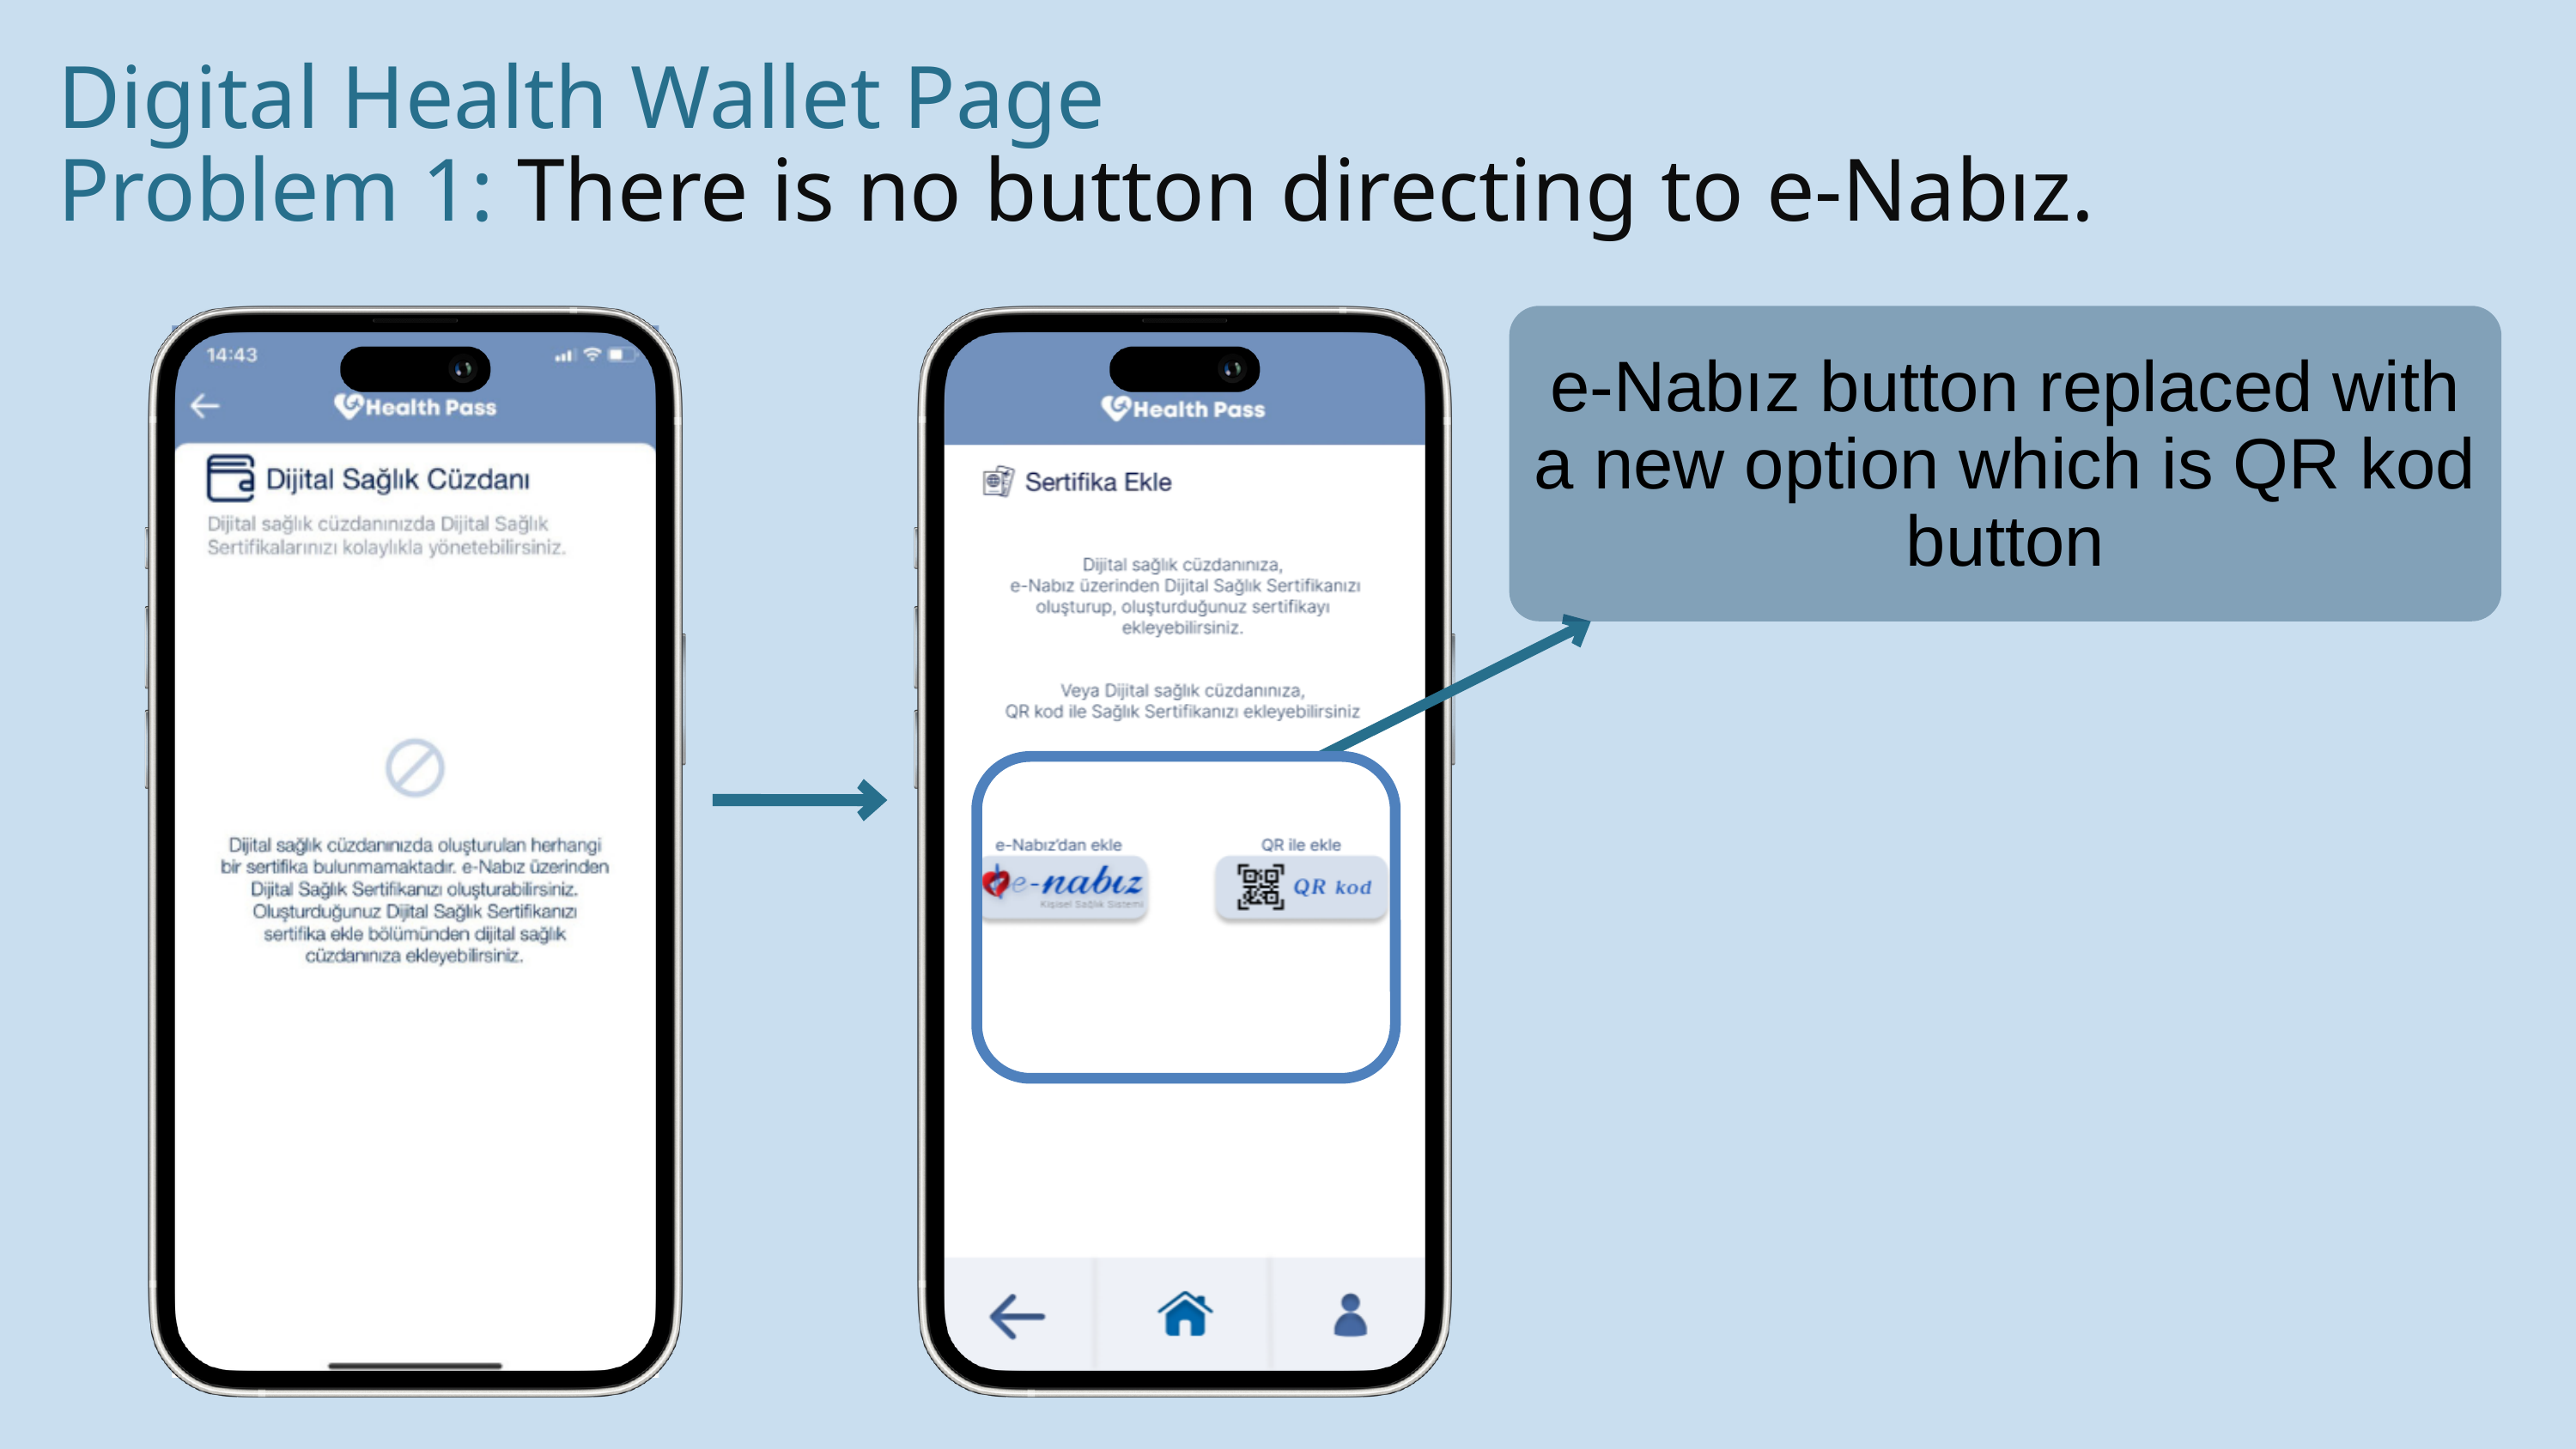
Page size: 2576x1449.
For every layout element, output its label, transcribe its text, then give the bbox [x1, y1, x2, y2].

text_box [712, 793, 888, 807]
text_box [1509, 306, 2502, 621]
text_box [914, 305, 1455, 1398]
text_box Digital Health Wallet Page Problem 1: There is no button directing to e-Nabız. [58, 52, 2344, 239]
text_box [144, 306, 686, 1397]
